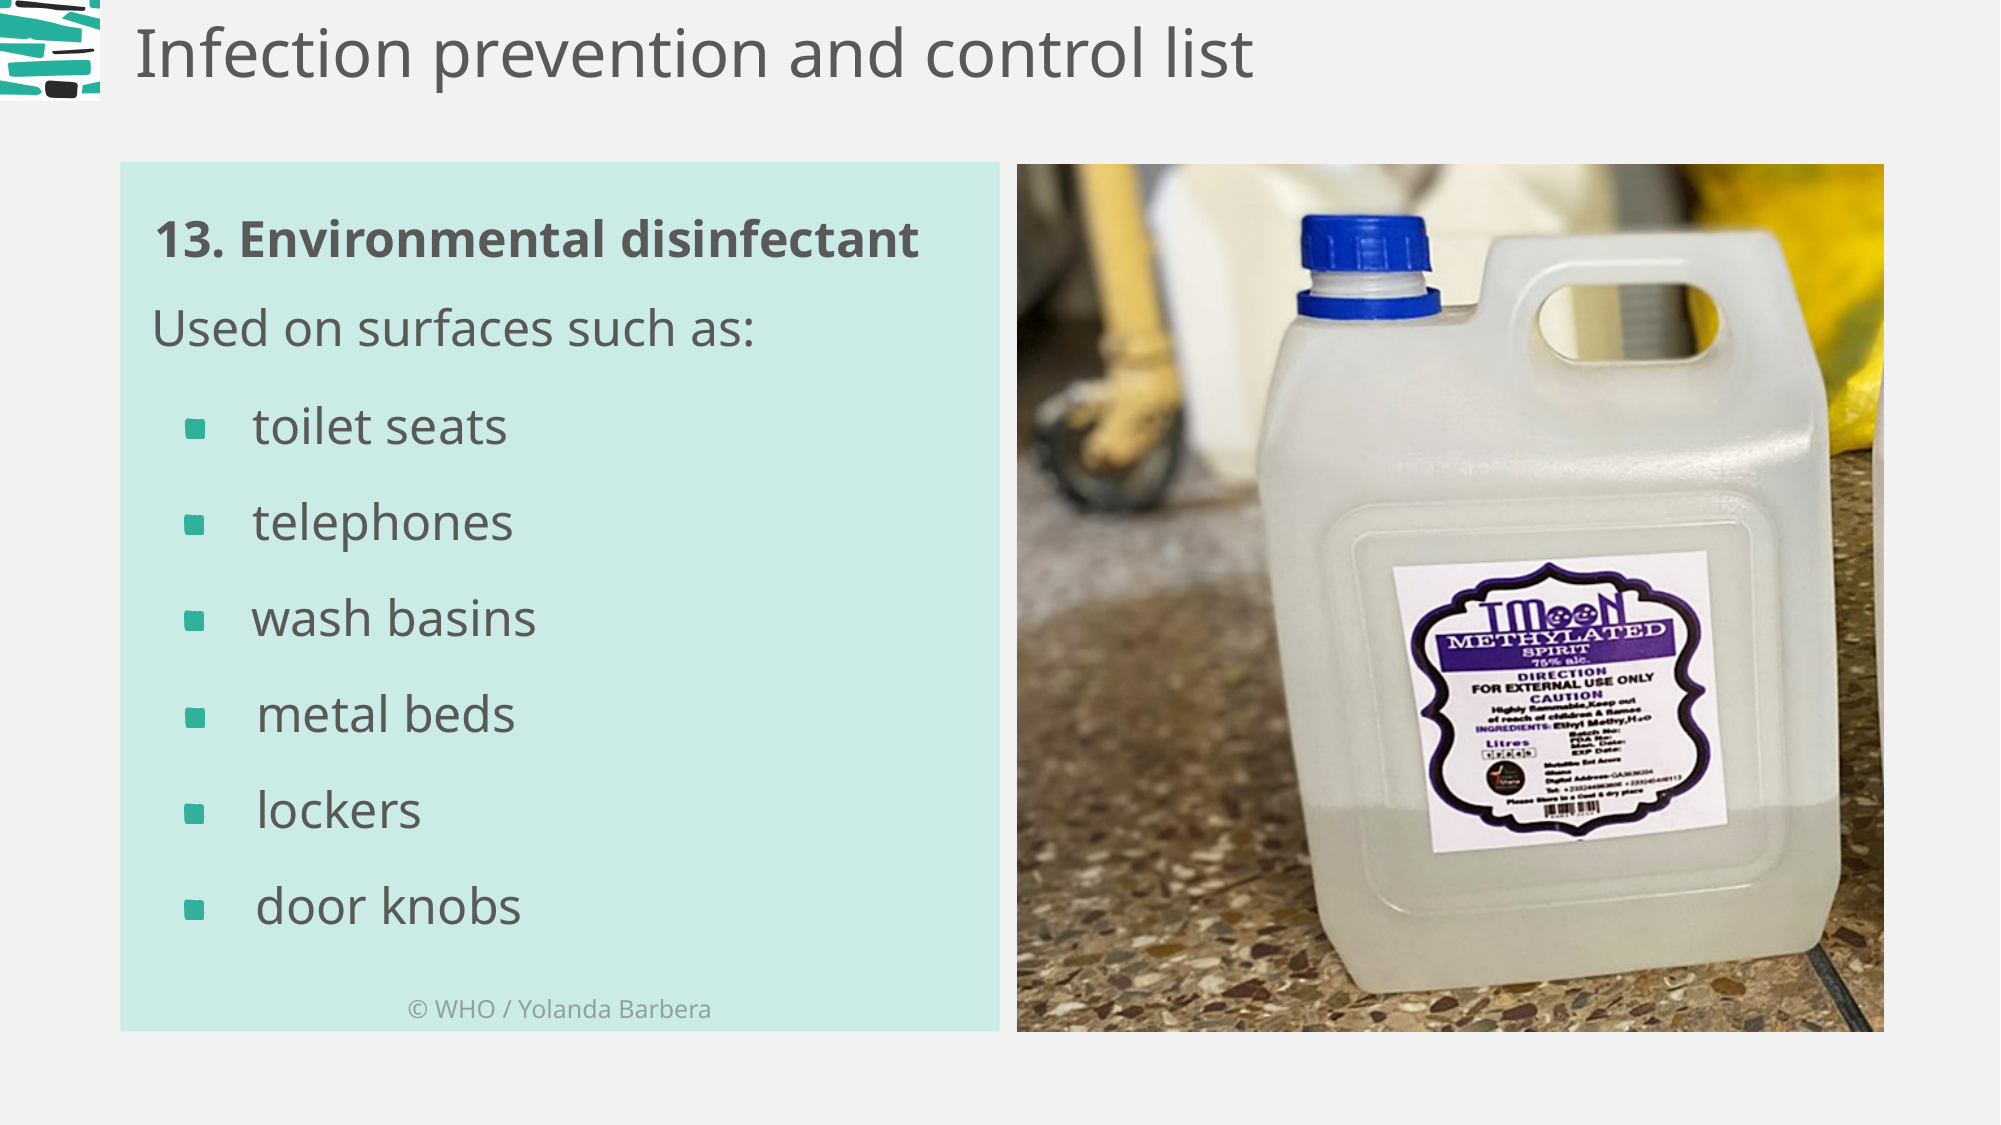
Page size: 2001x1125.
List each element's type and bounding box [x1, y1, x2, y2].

picture [184, 899, 205, 920]
picture [184, 803, 205, 824]
text_box [120, 162, 1000, 1032]
picture [185, 418, 205, 439]
picture [1016, 164, 1884, 1032]
picture [184, 514, 205, 535]
picture [184, 610, 205, 631]
text_box [0, 0, 1780, 101]
picture [185, 706, 205, 728]
